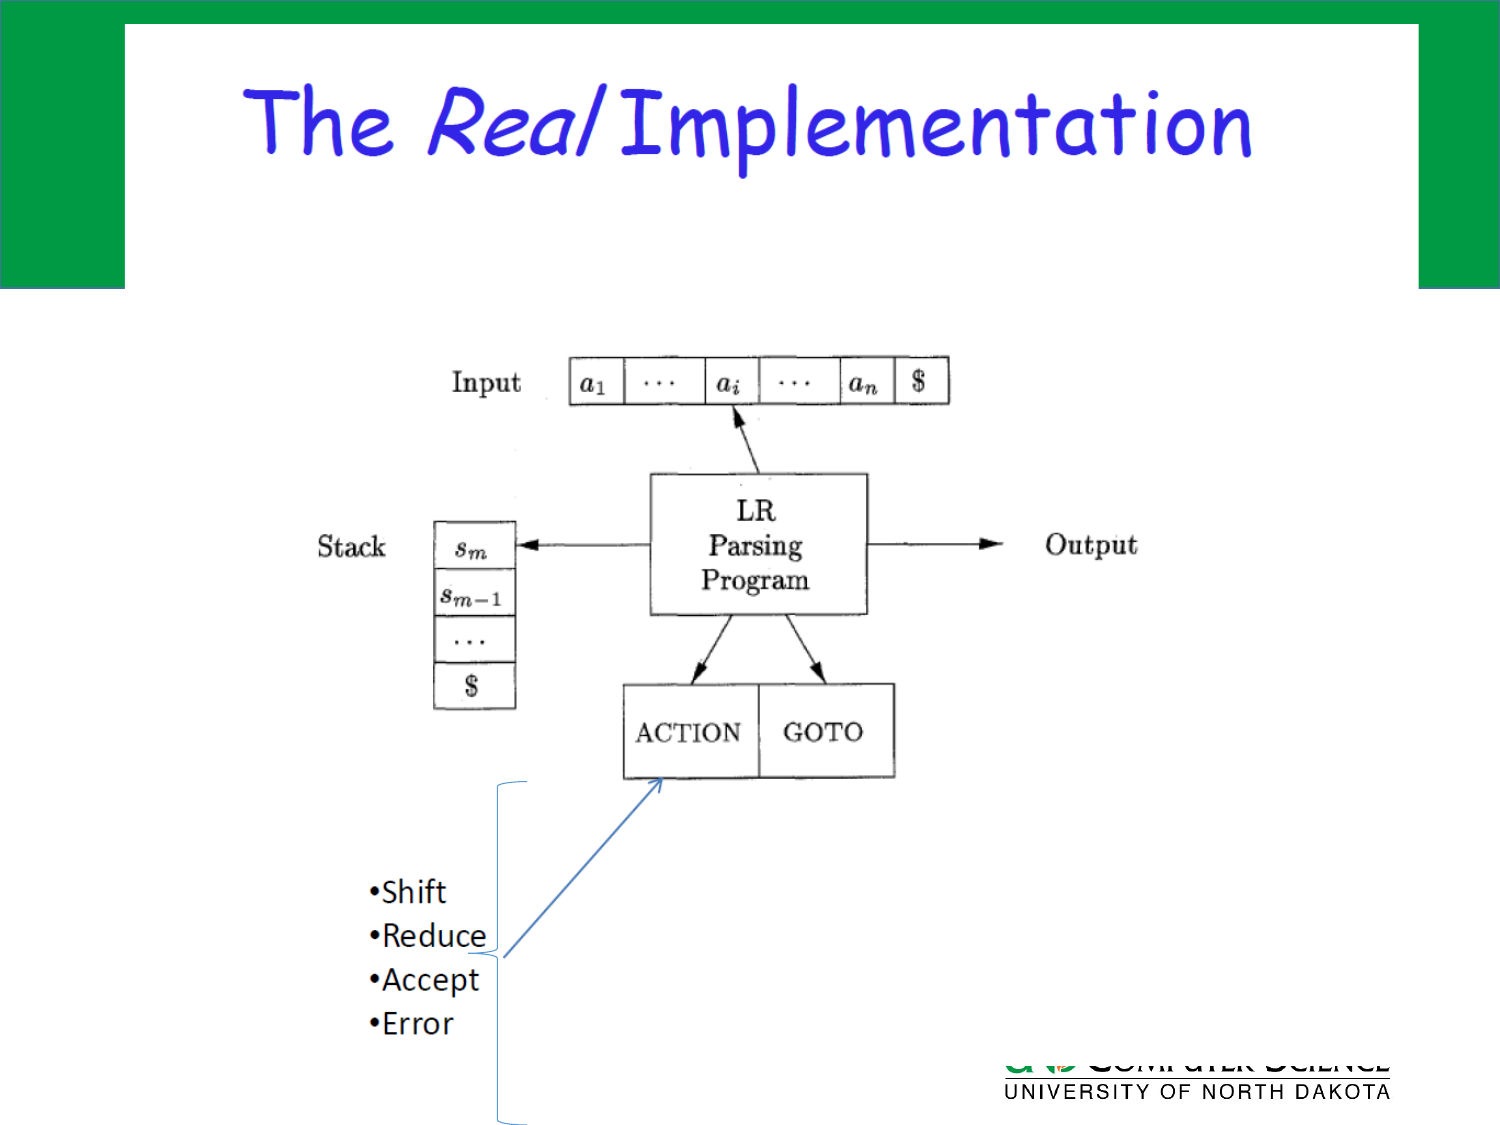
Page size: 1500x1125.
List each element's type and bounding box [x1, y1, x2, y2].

text_box [496, 1066, 528, 1125]
list [124, 24, 1419, 1066]
picture [999, 1066, 1397, 1104]
